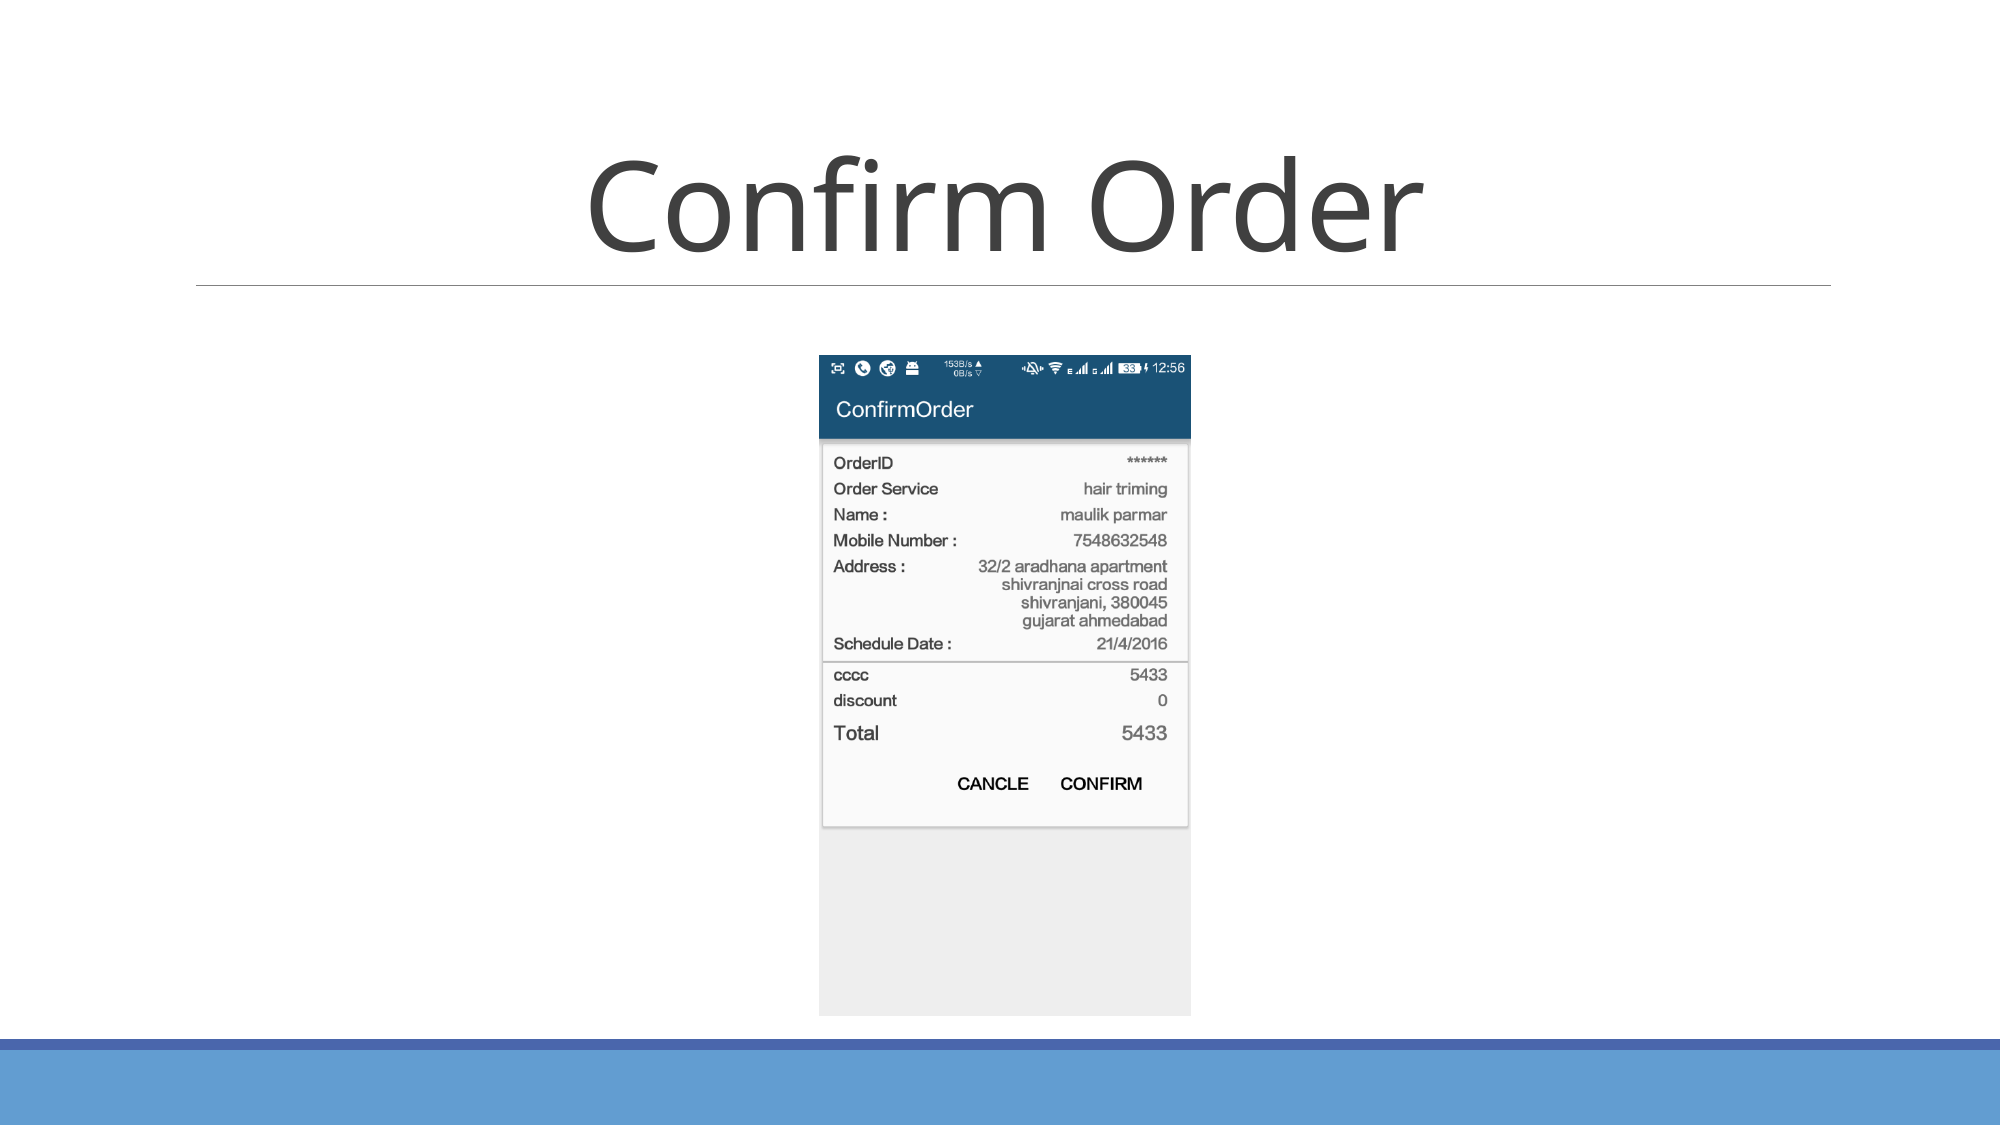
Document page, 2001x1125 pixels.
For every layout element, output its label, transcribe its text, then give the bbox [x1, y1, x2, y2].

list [818, 355, 1192, 1017]
title Confirm Order [180, 47, 1830, 285]
